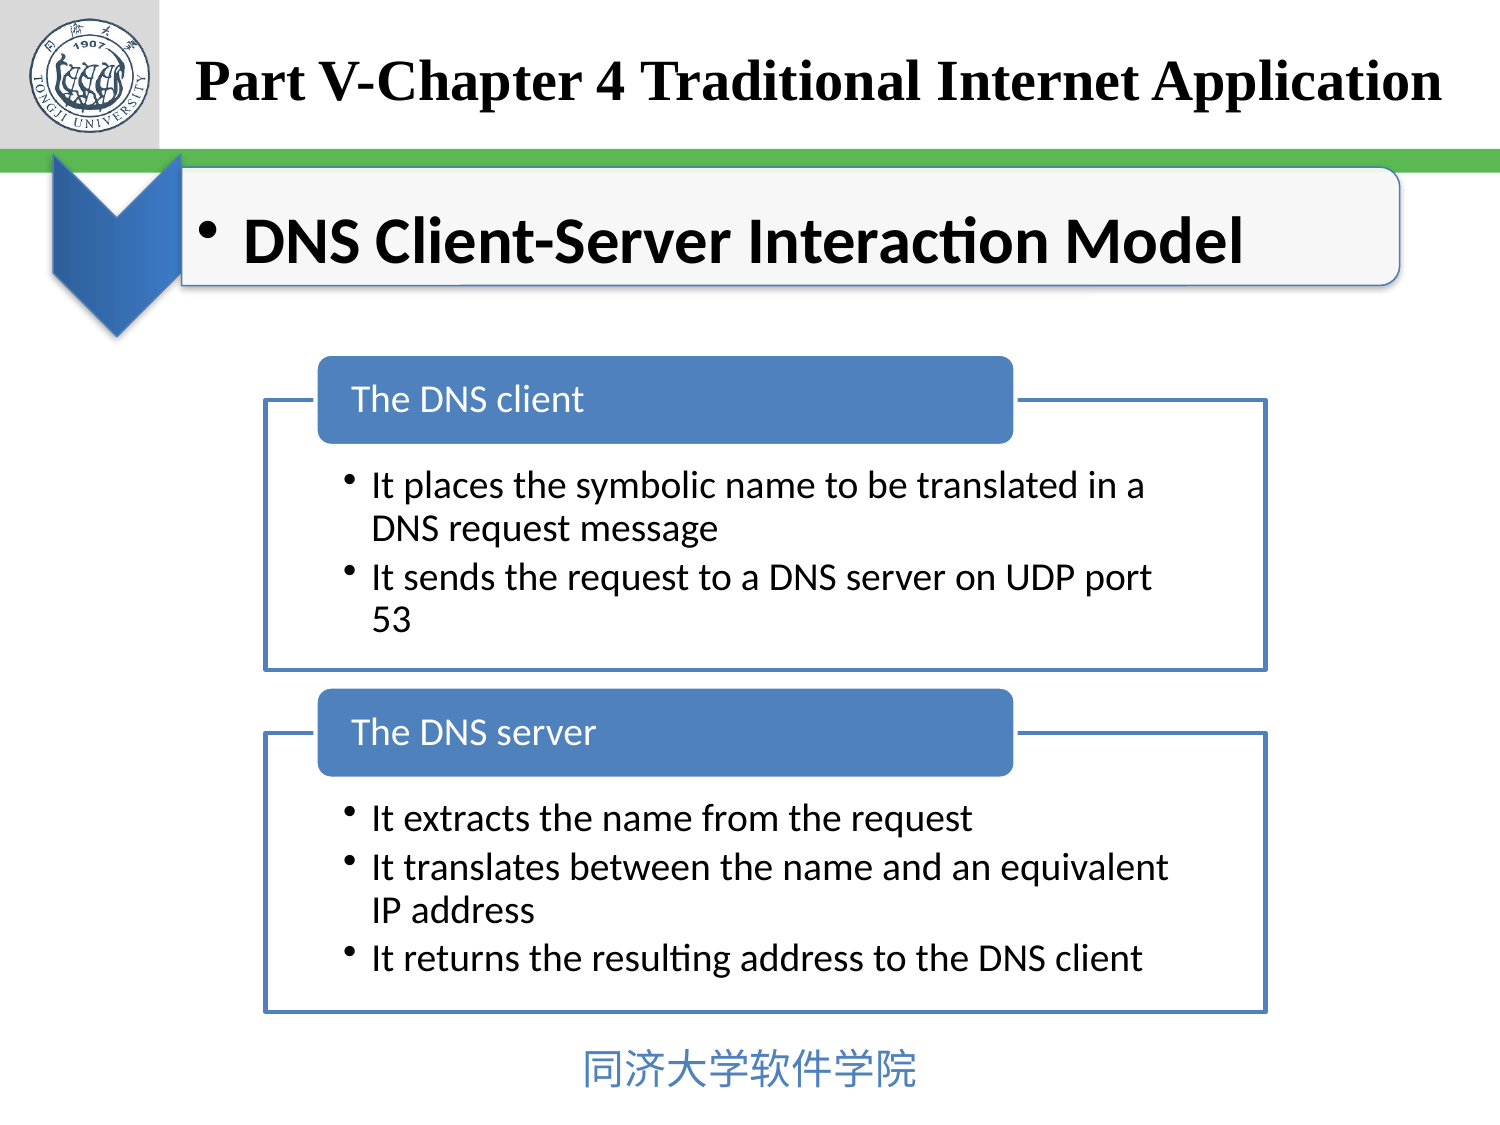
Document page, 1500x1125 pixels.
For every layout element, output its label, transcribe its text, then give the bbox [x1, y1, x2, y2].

title Part V-Chapter 4 Traditional Internet Application [180, 3, 1471, 151]
picture [29, 18, 151, 133]
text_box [52, 154, 181, 337]
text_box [159, 166, 1400, 296]
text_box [265, 349, 1266, 1017]
